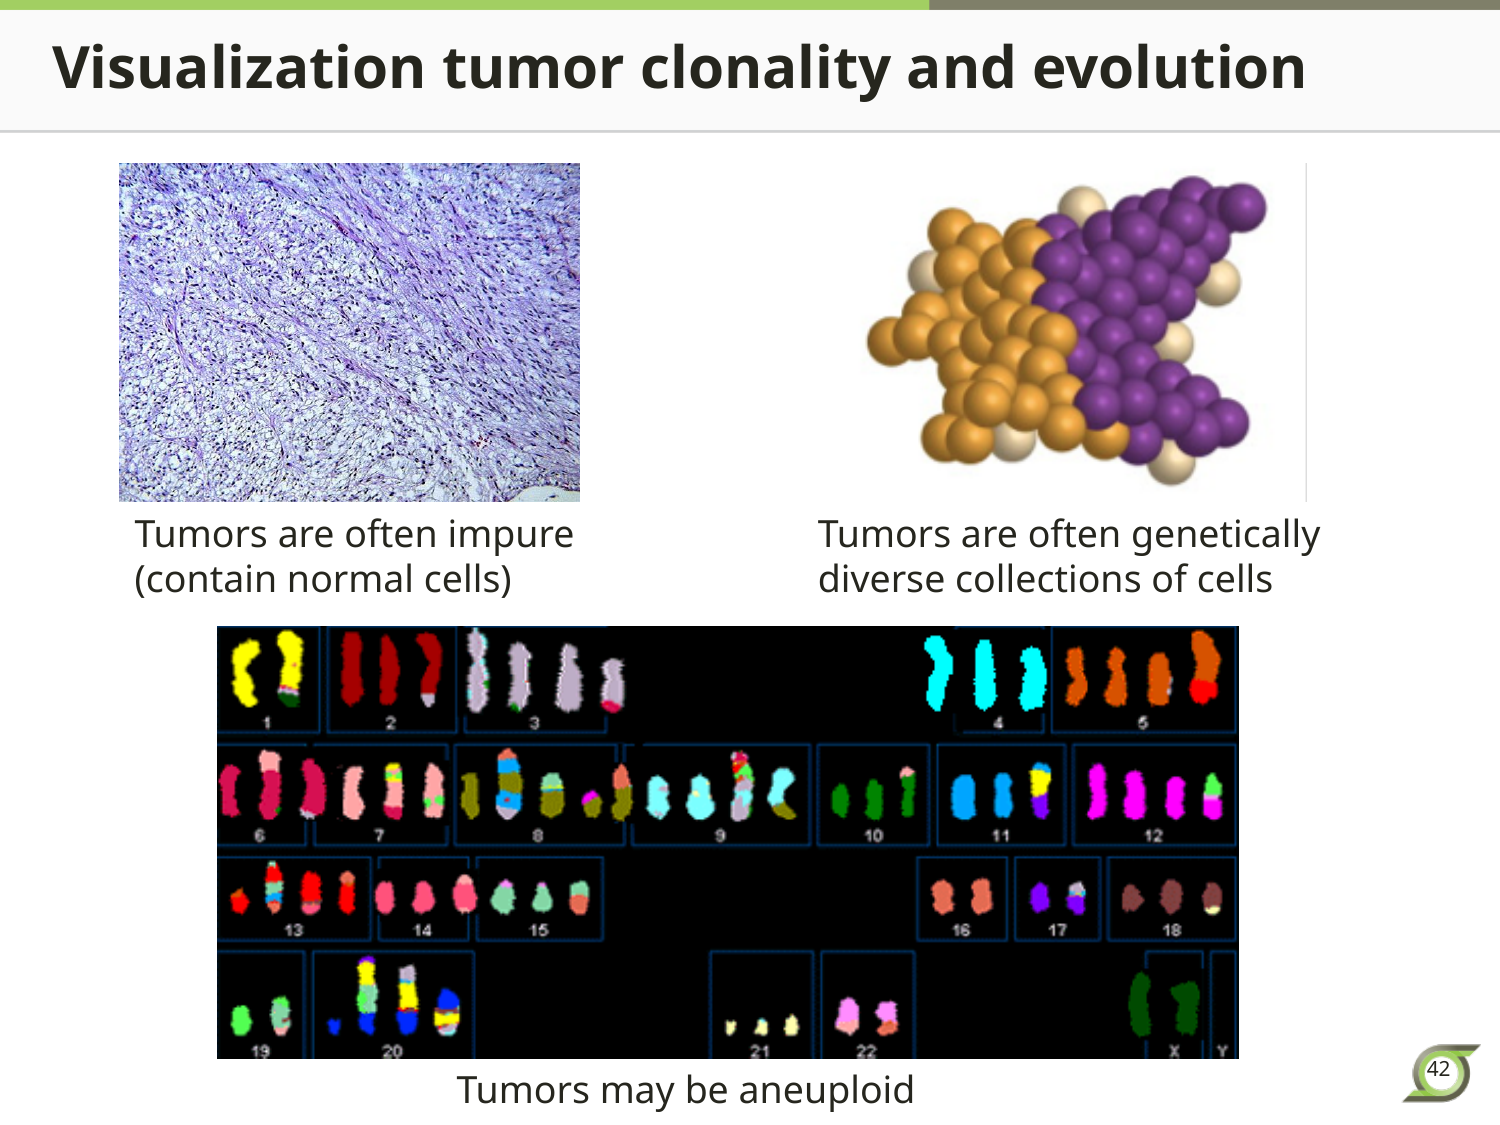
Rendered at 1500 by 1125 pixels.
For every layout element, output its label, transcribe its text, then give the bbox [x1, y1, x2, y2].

text_box Tumors are often impure (contain normal cells) [119, 502, 685, 607]
picture [850, 162, 1309, 502]
picture [119, 162, 580, 502]
title Visualization tumor clonality and evolution [37, 18, 1454, 112]
text_box Tumors are often genetically diverse collections of cells [803, 502, 1368, 607]
picture [217, 626, 1239, 1059]
text_box Tumors may be aneuploid [441, 1067, 1007, 1119]
